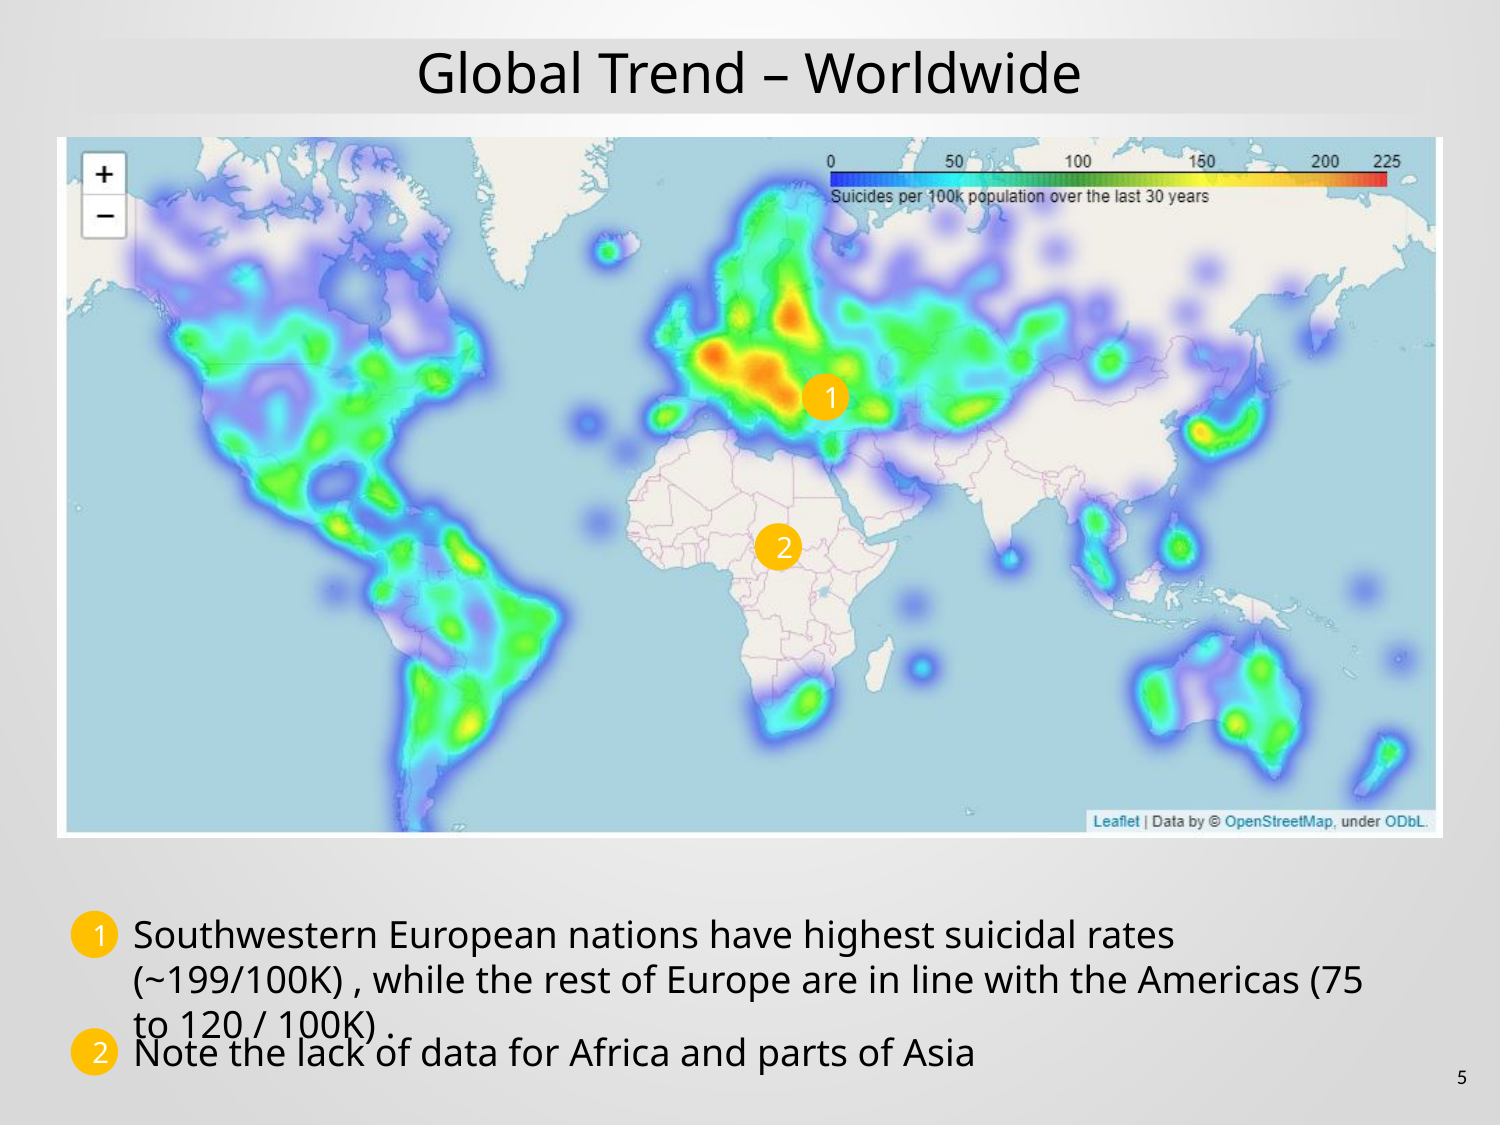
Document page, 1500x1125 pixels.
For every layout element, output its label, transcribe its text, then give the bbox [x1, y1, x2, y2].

text_box Note the lack of data for Africa and parts of Asia [118, 1054, 1114, 1082]
text_box 1 [69, 909, 118, 960]
slide_number 5 [1388, 1045, 1483, 1106]
text_box Southwestern European nations have highest suicidal rates (~199/100K) , while the rest of Europe are in line with the Americas (75 to 120 / 100K) . [118, 903, 1388, 1054]
title Global Trend – Worldwide [75, 38, 1425, 114]
picture [0, 0, 1500, 1125]
text_box 2 [69, 1026, 120, 1077]
